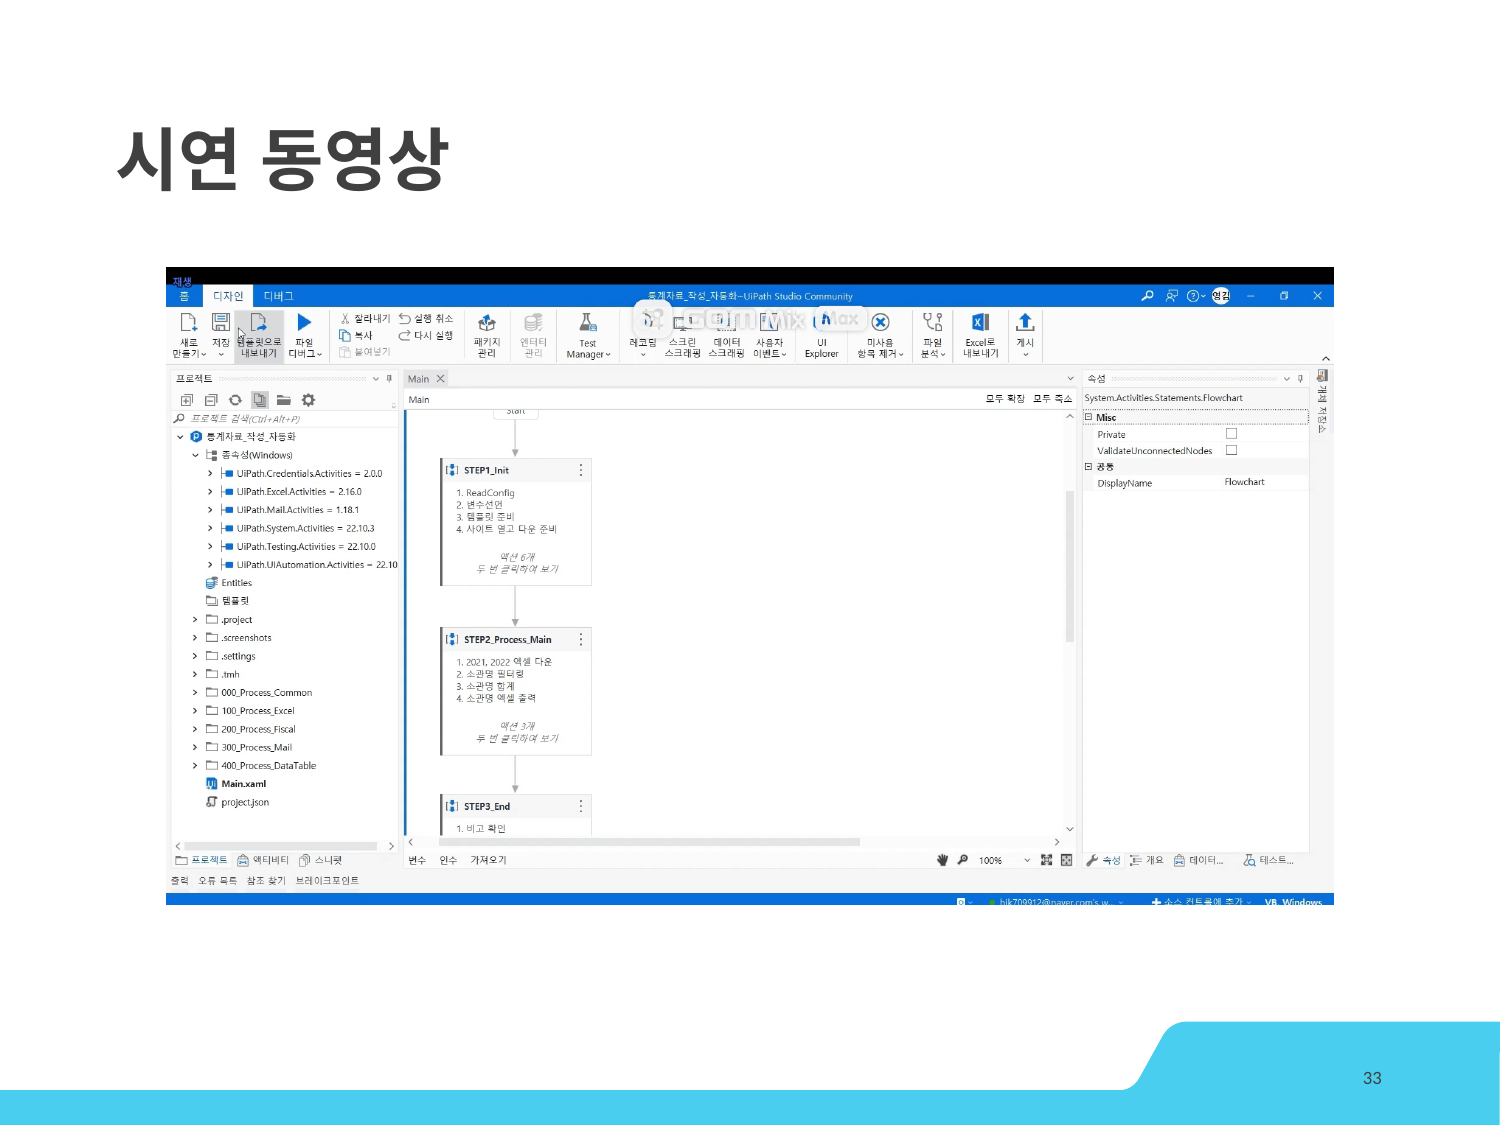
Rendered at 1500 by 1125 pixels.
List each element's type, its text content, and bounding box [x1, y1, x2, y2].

title 시연 동영상 [100, 54, 1395, 272]
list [165, 267, 1335, 906]
slide_number 33 [1059, 1047, 1397, 1108]
